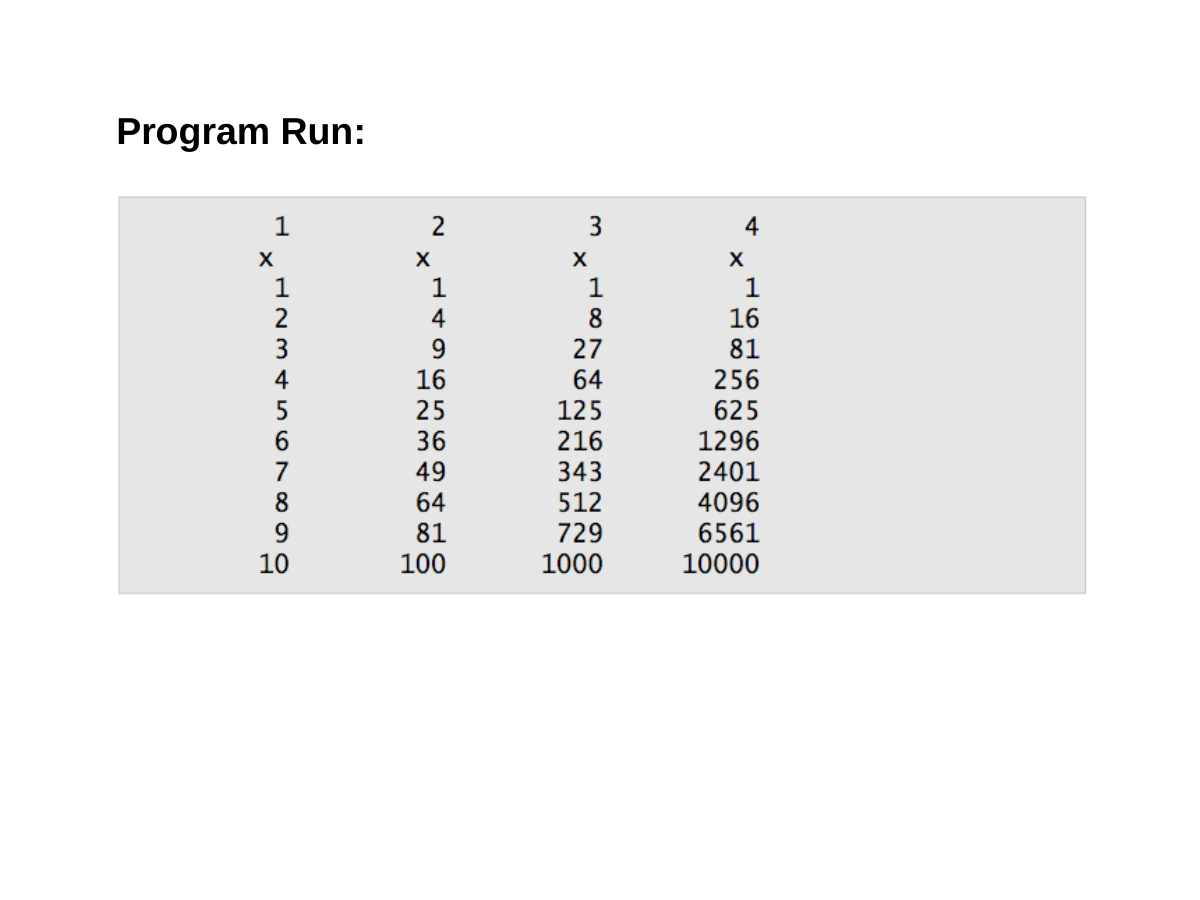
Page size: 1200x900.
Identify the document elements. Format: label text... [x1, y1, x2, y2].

picture [99, 187, 1132, 637]
text_box Program Run: [101, 99, 382, 160]
